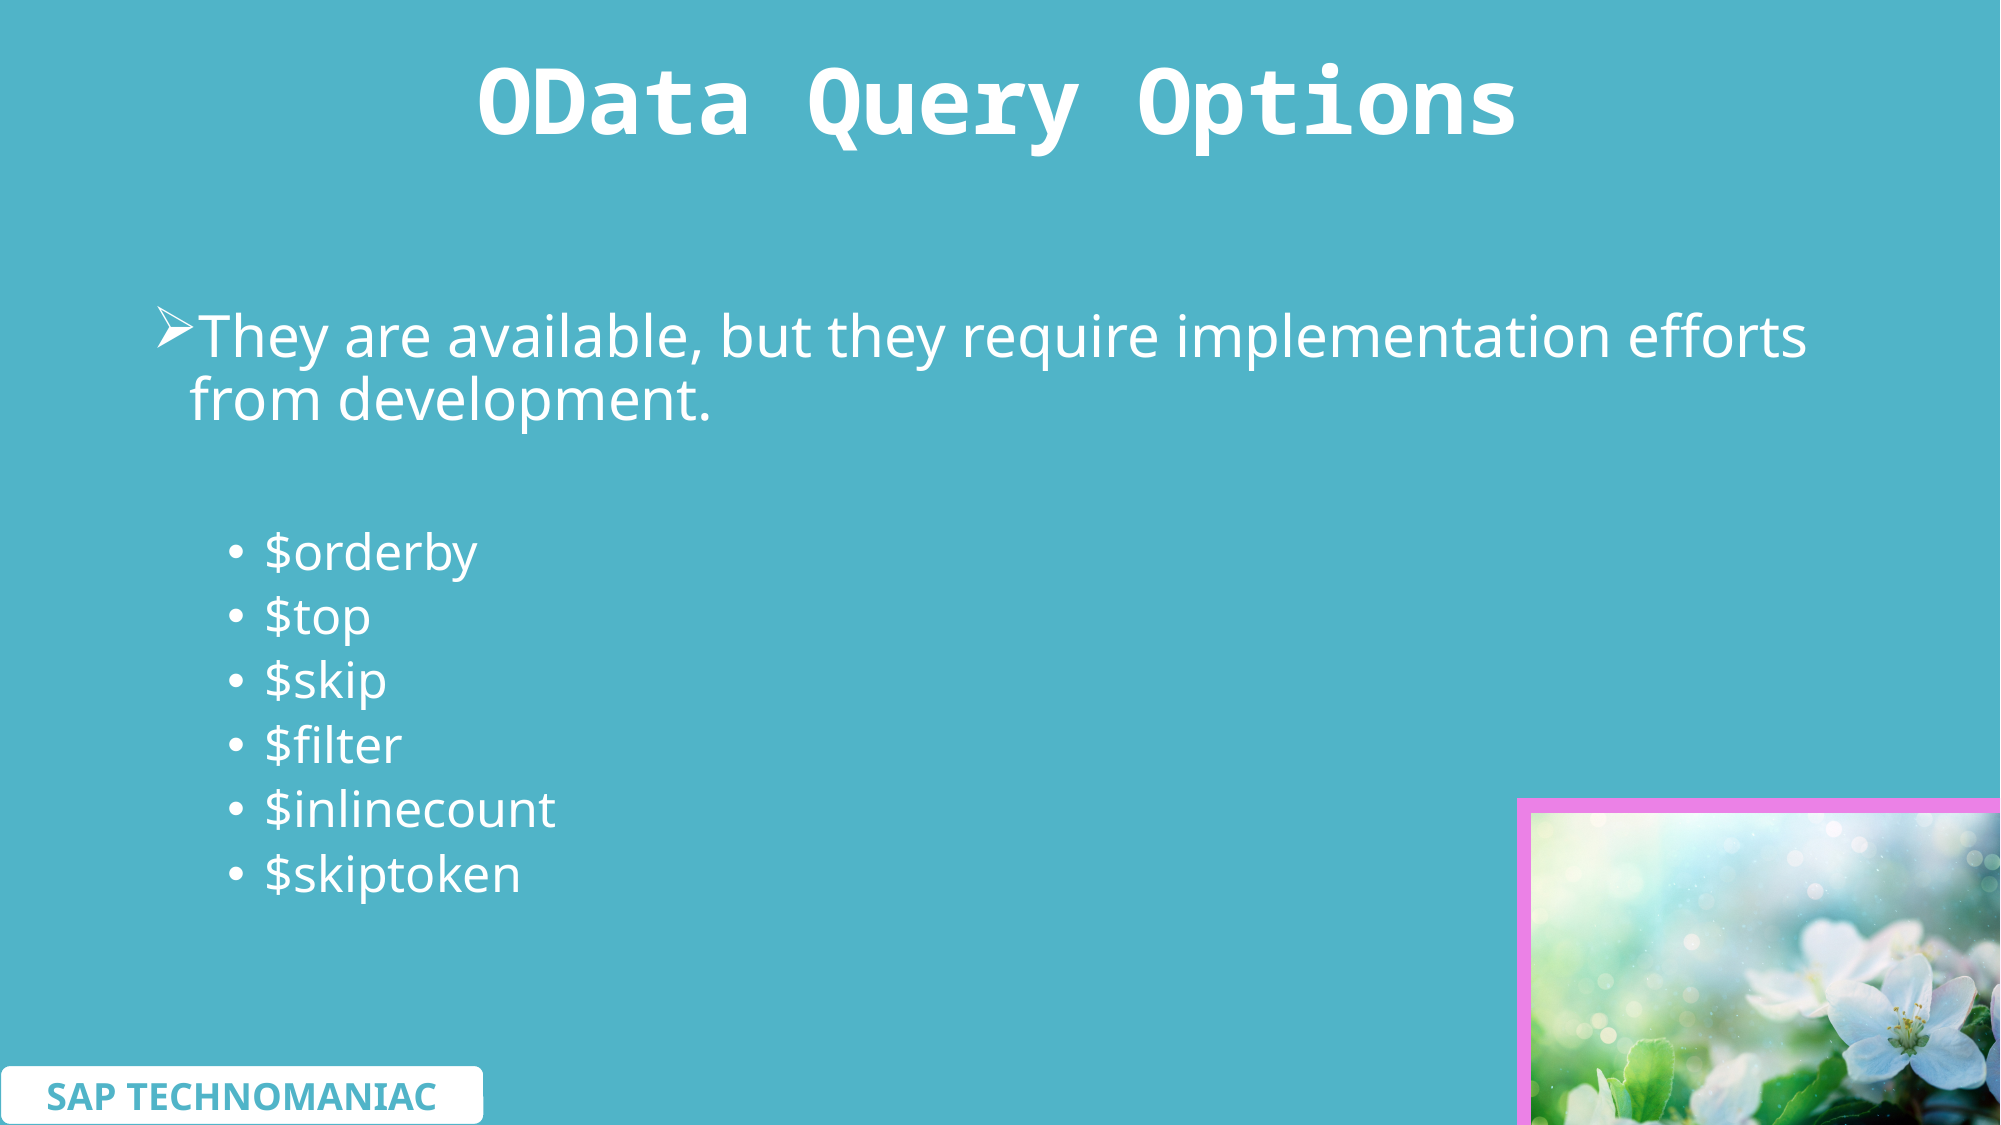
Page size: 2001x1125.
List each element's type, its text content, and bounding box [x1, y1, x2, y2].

list They are available, but they require implementation efforts from development. $orderby $top $skip $filter $inlinecount $skiptoken [137, 299, 1863, 1014]
title OData Query Options [137, 22, 1863, 188]
picture [1531, 813, 2000, 1125]
